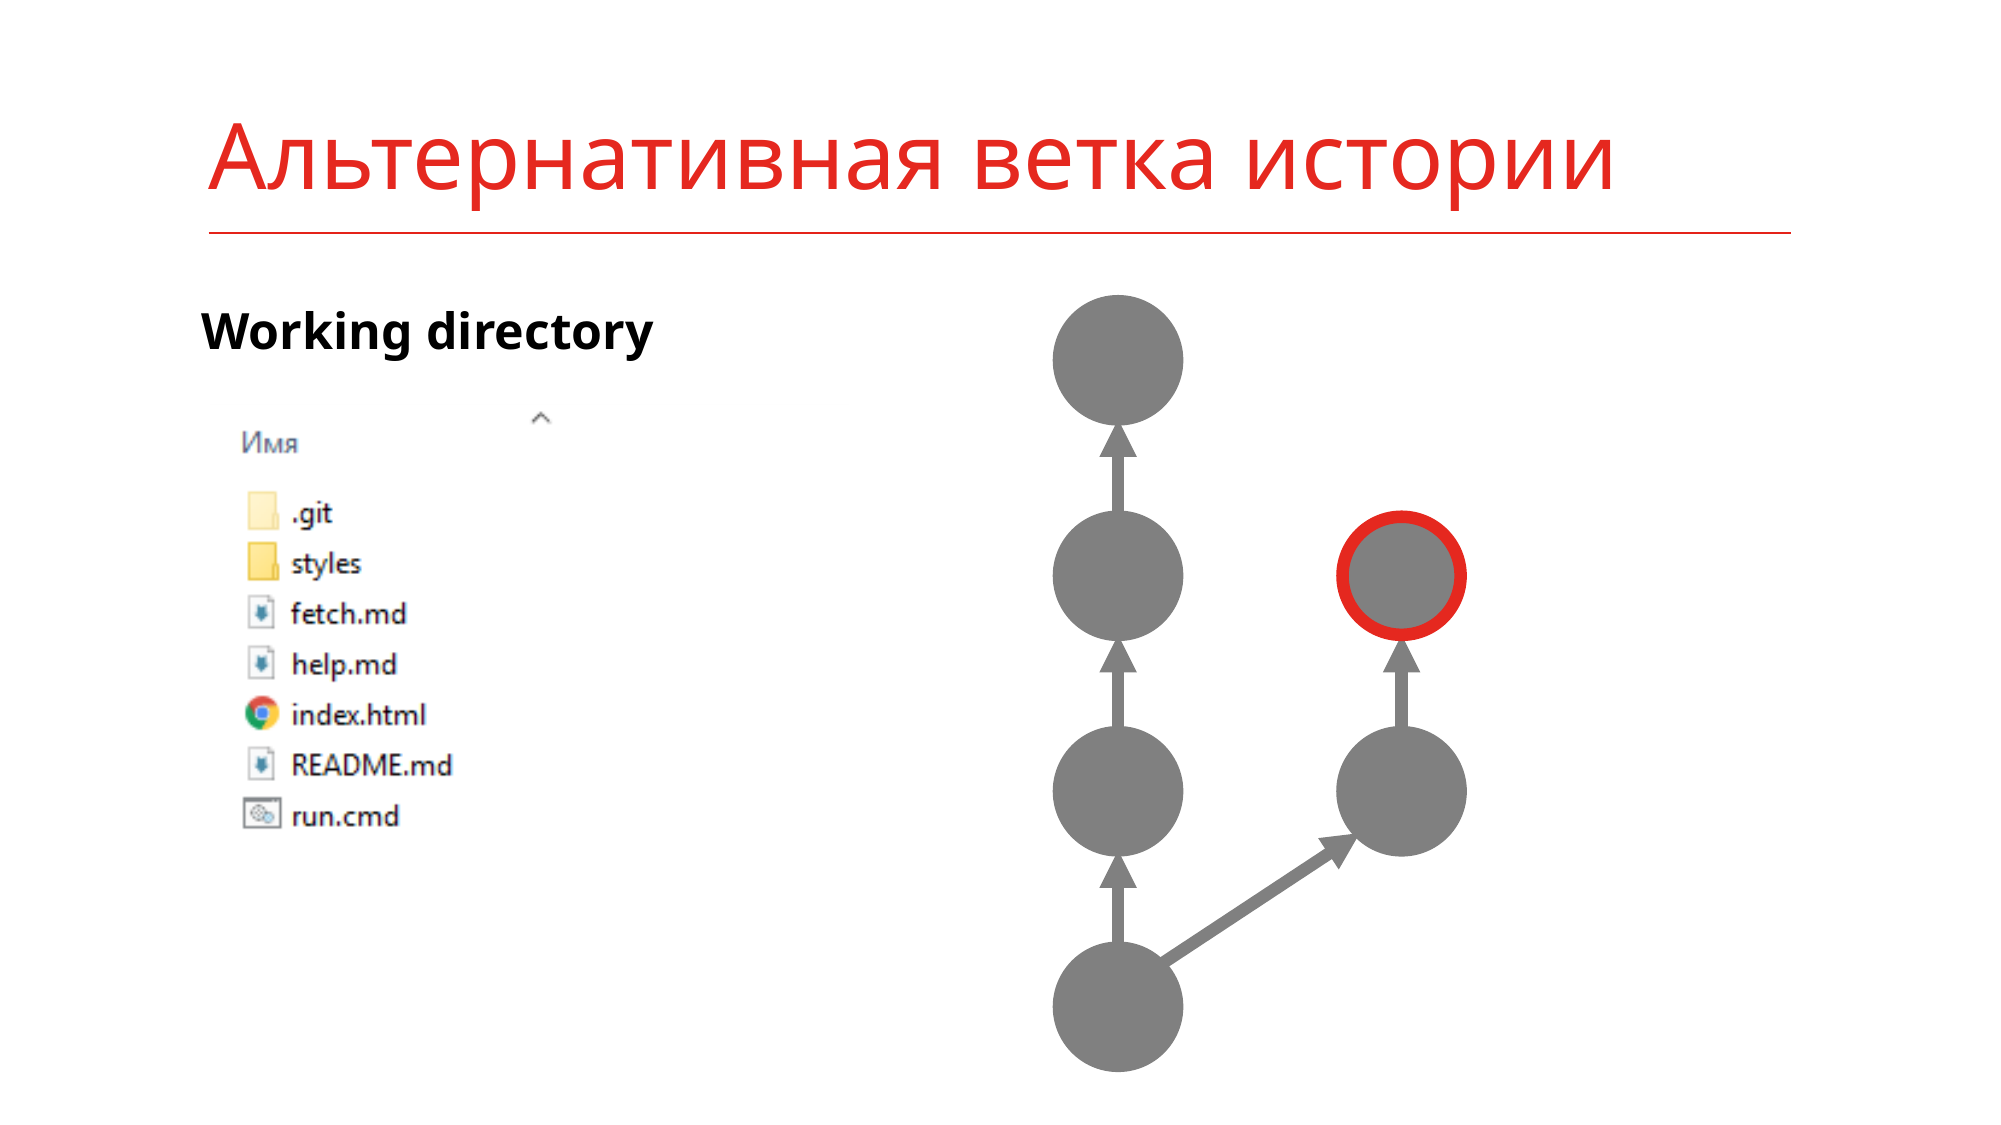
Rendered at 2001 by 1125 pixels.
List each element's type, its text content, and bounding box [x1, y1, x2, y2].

text_box [1058, 732, 1178, 851]
text_box [1058, 301, 1178, 420]
title Альтернативная ветка истории [208, 54, 1792, 232]
text_box [1342, 732, 1461, 851]
text_box [1342, 516, 1461, 635]
text_box [1058, 517, 1178, 635]
text_box Working directory [201, 291, 669, 367]
text_box [1058, 948, 1178, 1066]
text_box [1159, 832, 1361, 966]
picture [209, 402, 849, 847]
